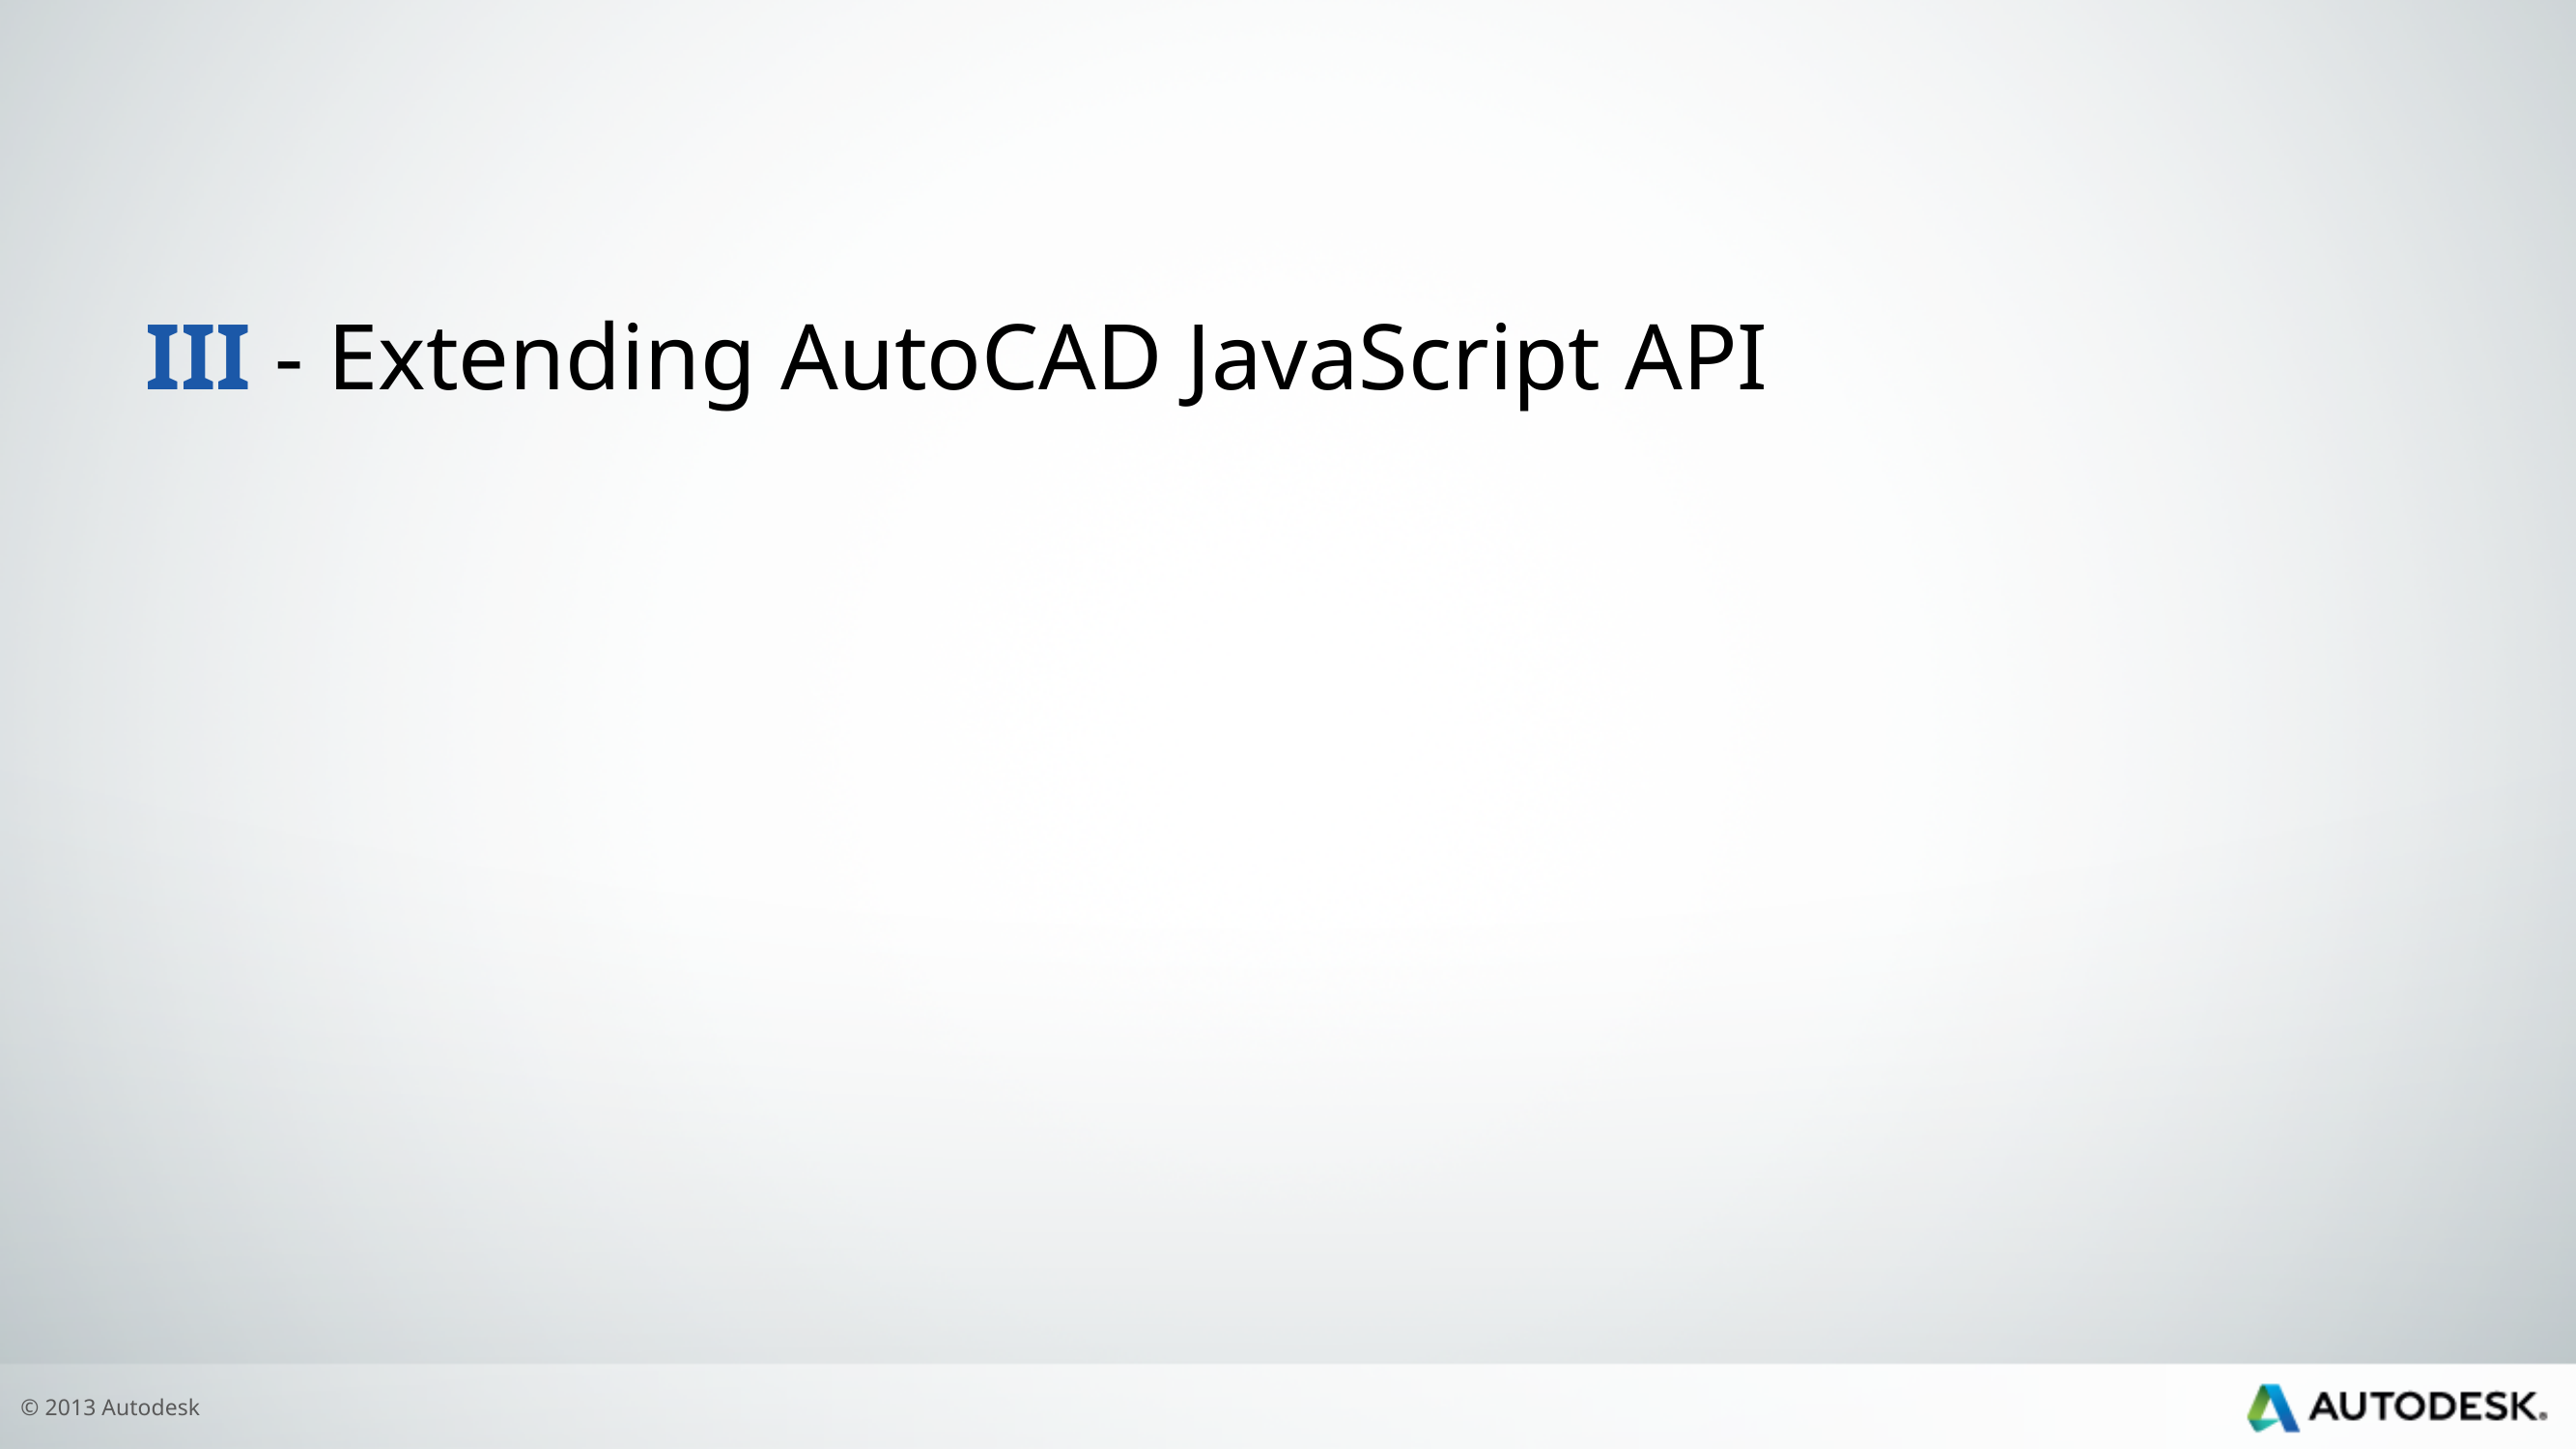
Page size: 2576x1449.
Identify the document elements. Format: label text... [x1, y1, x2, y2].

list III - Extending AutoCAD JavaScript API [128, 299, 2448, 1307]
picture [0, 0, 2576, 1449]
